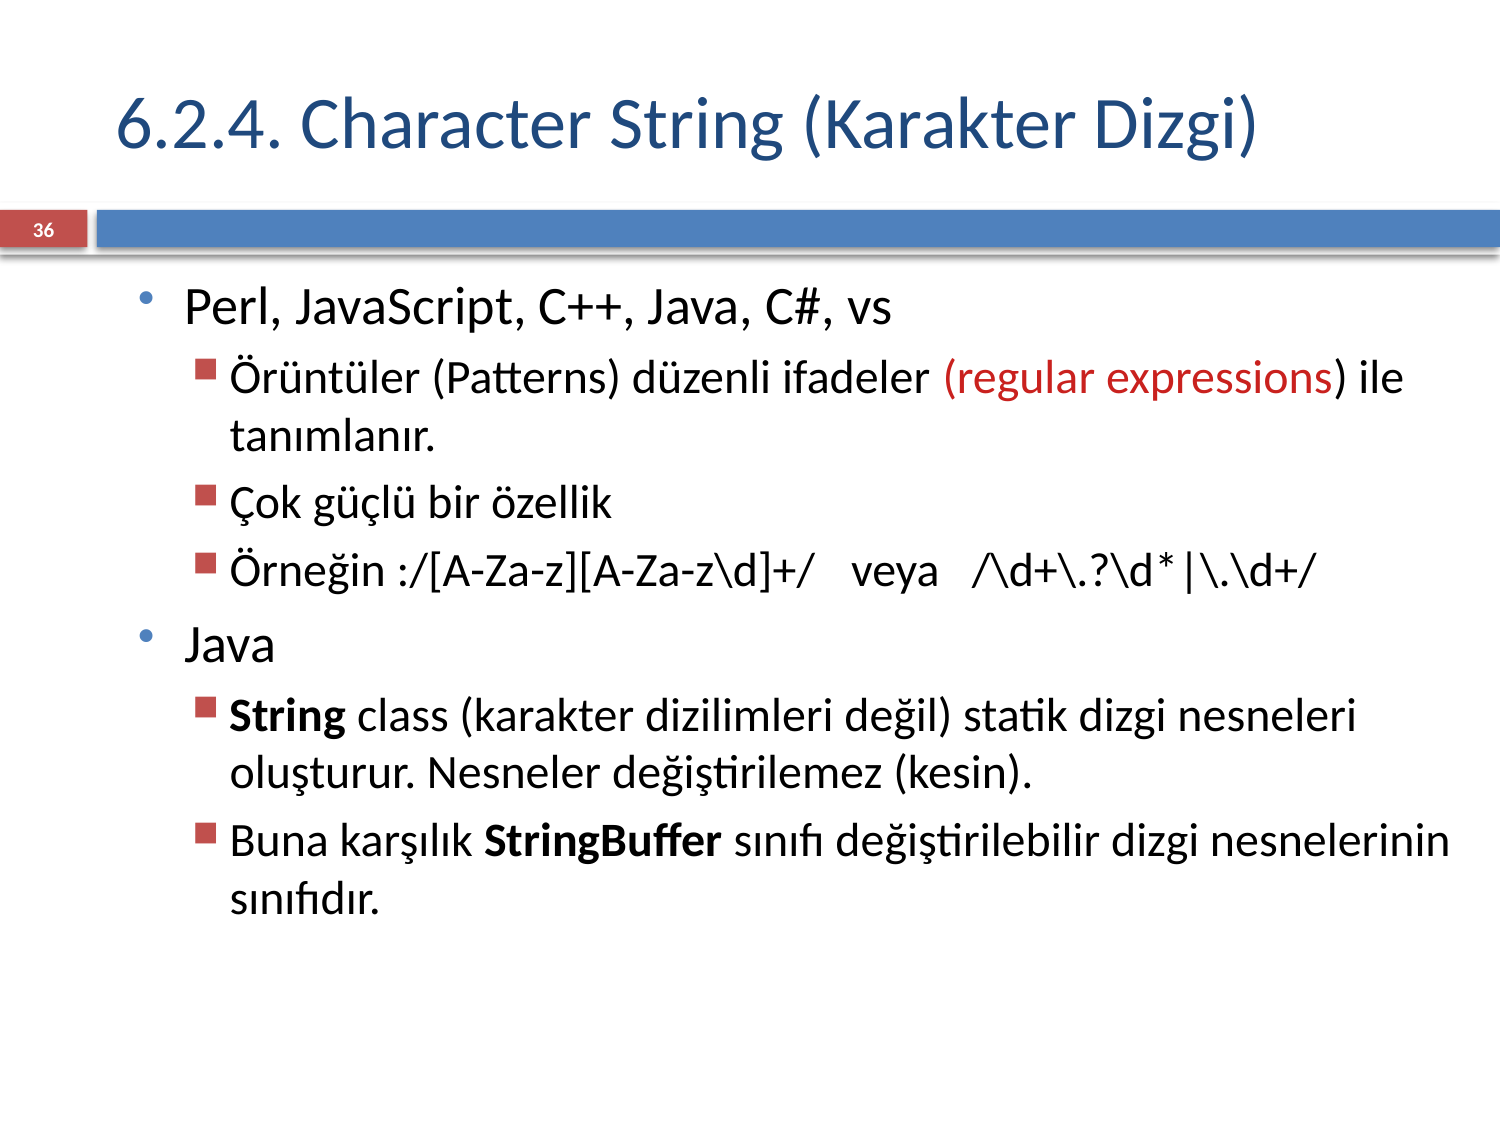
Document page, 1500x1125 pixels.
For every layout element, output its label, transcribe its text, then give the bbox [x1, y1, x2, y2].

text_box 36 [0, 208, 88, 249]
text_box 6.2.4. Character String (Karakter Dizgi) [100, 37, 1438, 200]
text_box Perl, JavaScript, C++, Java, C#, vs Örüntüler (Patterns) düzenli ifadeler (regular expressions) ile tanımlanır. Çok güçlü bir özellik Örneğin :/[A-Za-z][A-Za-z\d]+/ veya /\d+\.?\d*|\.\d+/ Java String class (karakter dizilimleri değil) statik dizgi nesneleri oluşturur. Nesneler değiştirilemez (kesin). Buna karşılık StringBuffer sınıfı değiştirilebilir dizgi nesnelerinin sınıfıdır. [64, 262, 1483, 1000]
